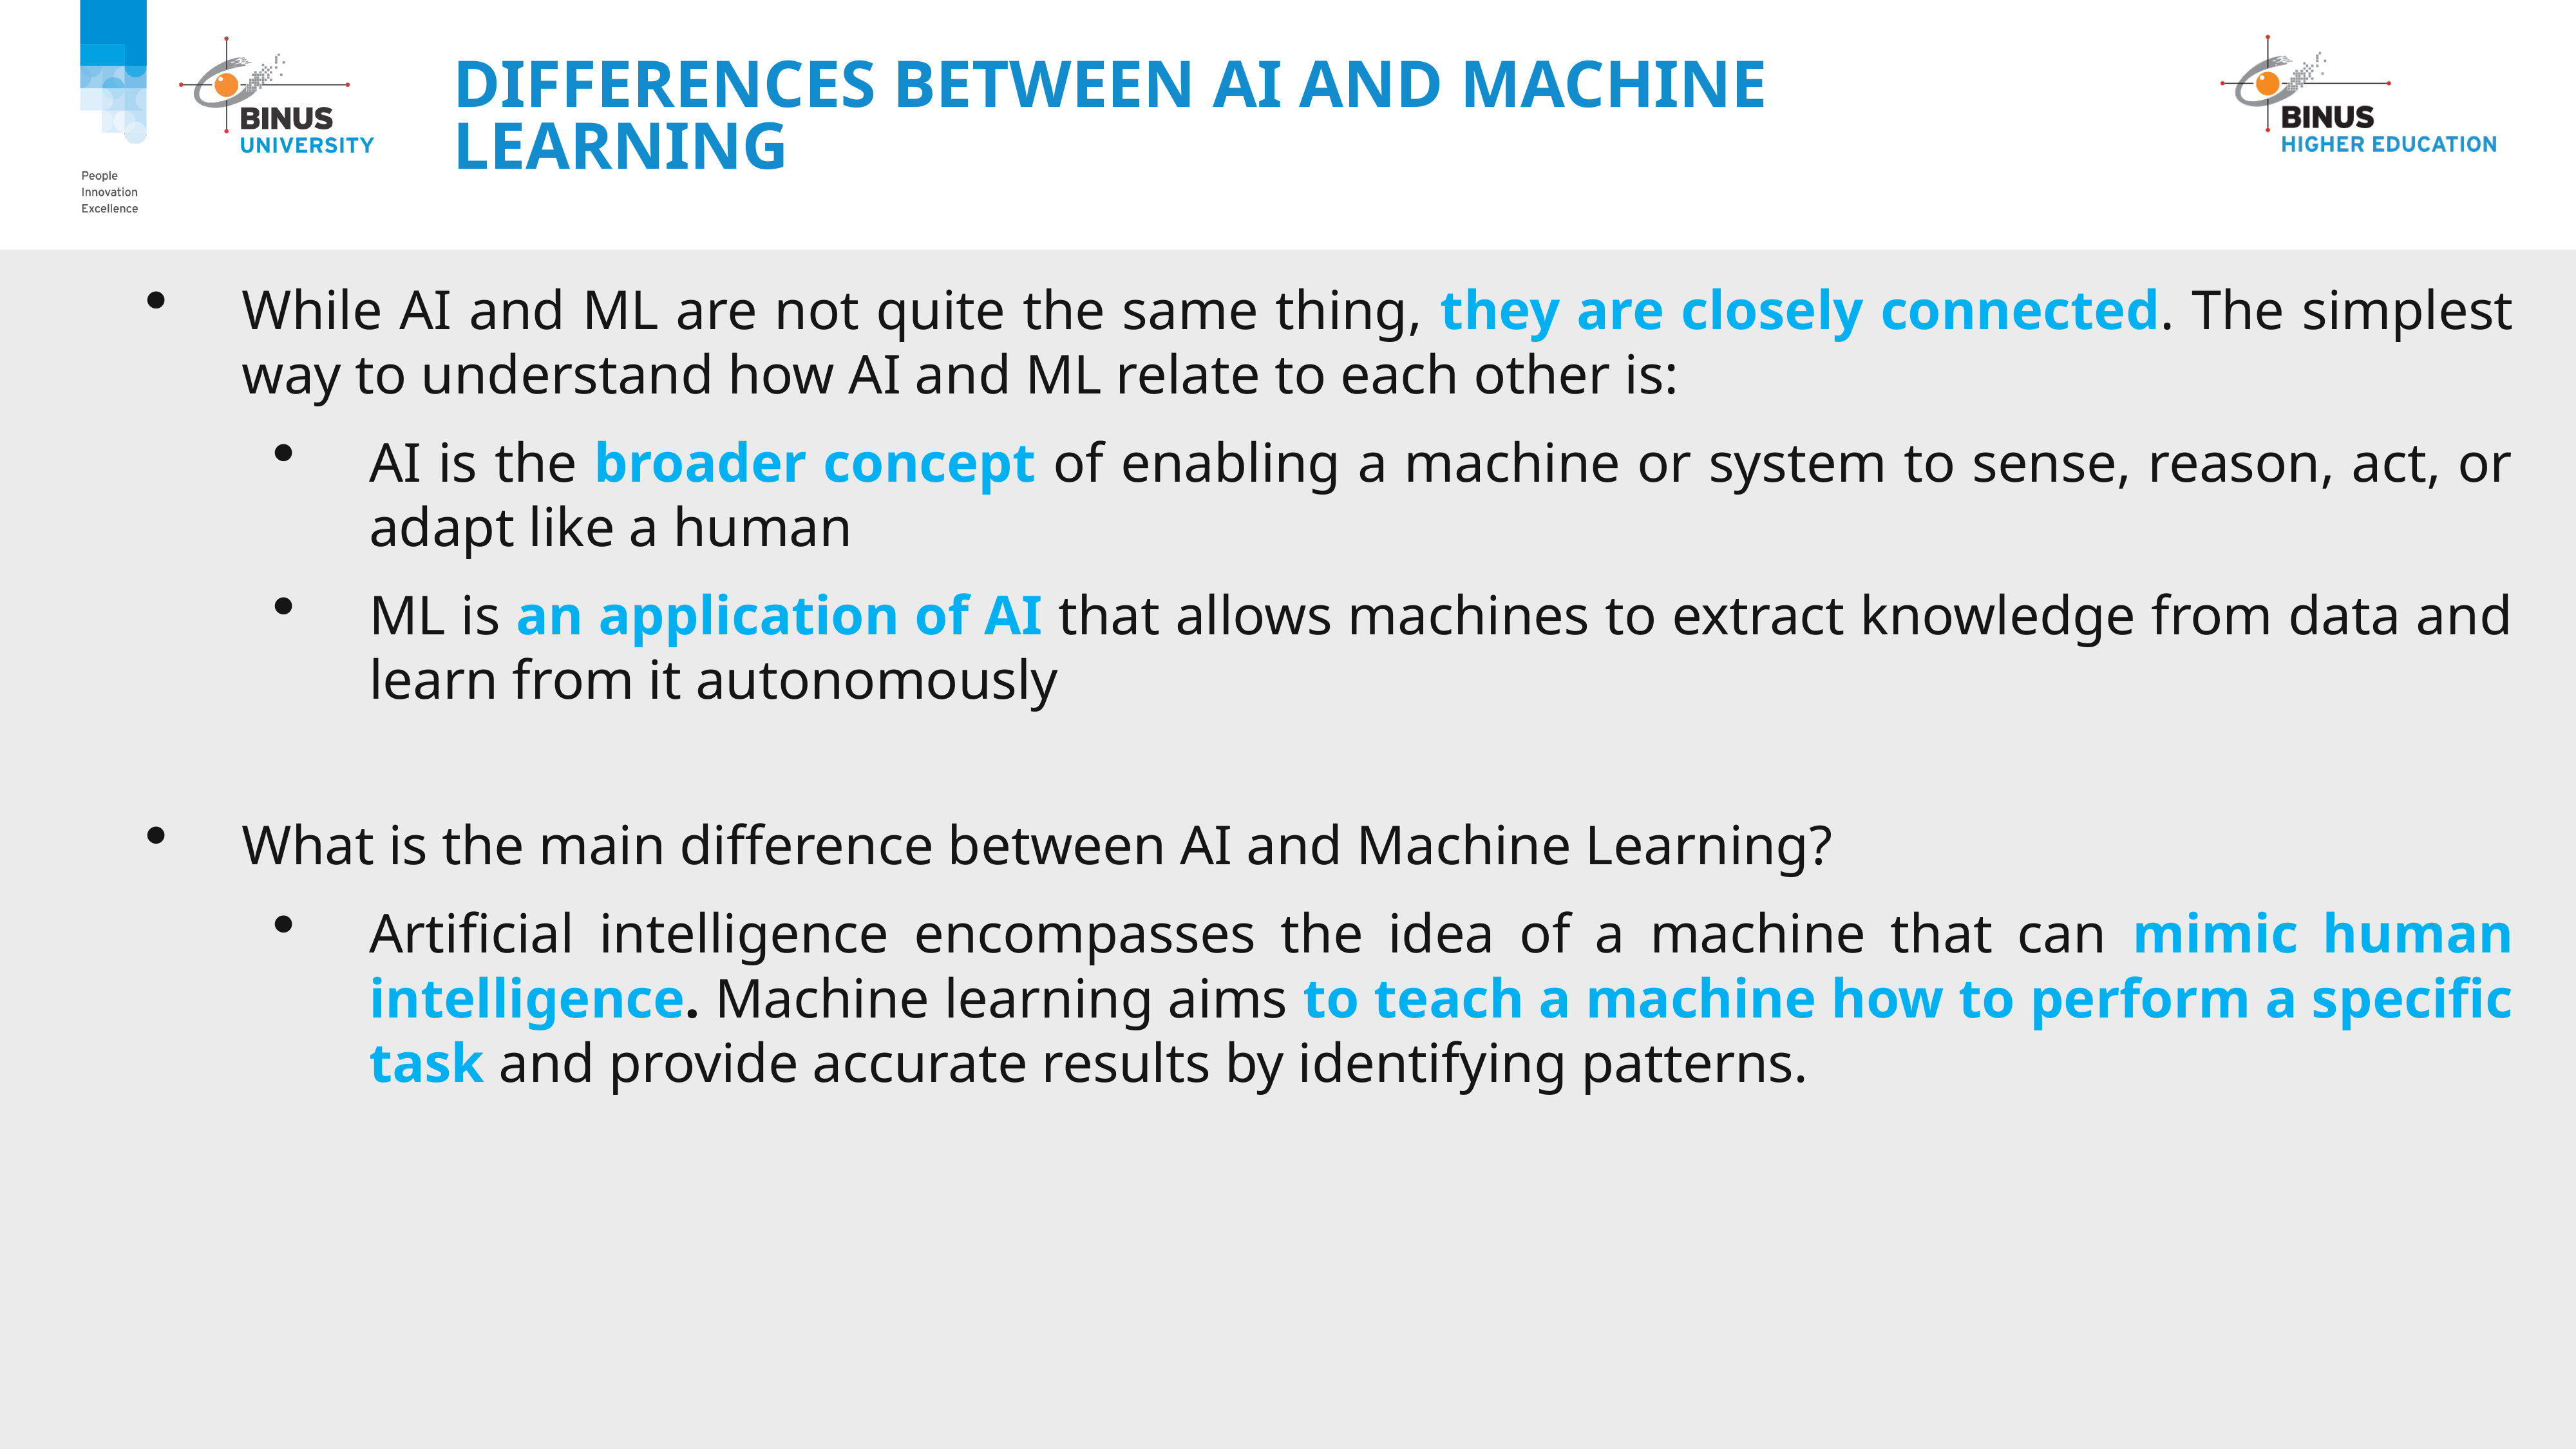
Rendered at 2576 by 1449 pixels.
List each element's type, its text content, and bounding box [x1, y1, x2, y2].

picture [174, 25, 374, 161]
picture [2199, 0, 2496, 156]
list While AI and ML are not quite the same thing, they are closely connected. The simplest way to understand how AI and ML relate to each other is: AI is the broader concept of enabling a machine or system to sense, reason, act, or adapt like a human ML is an application of AI that allows machines to extract knowledge from data and learn from it autonomously What is the main difference between AI and Machine Learning? Artificial intelligence encompasses the idea of a machine that can mimic human intelligence. Machine learning aims to teach a machine how to perform a specific task and provide accurate results by identifying patterns. [48, 270, 2520, 1449]
text_box Differences Between AI and Machine Learning [448, 52, 2003, 107]
picture [80, 66, 147, 144]
picture [81, 146, 146, 213]
